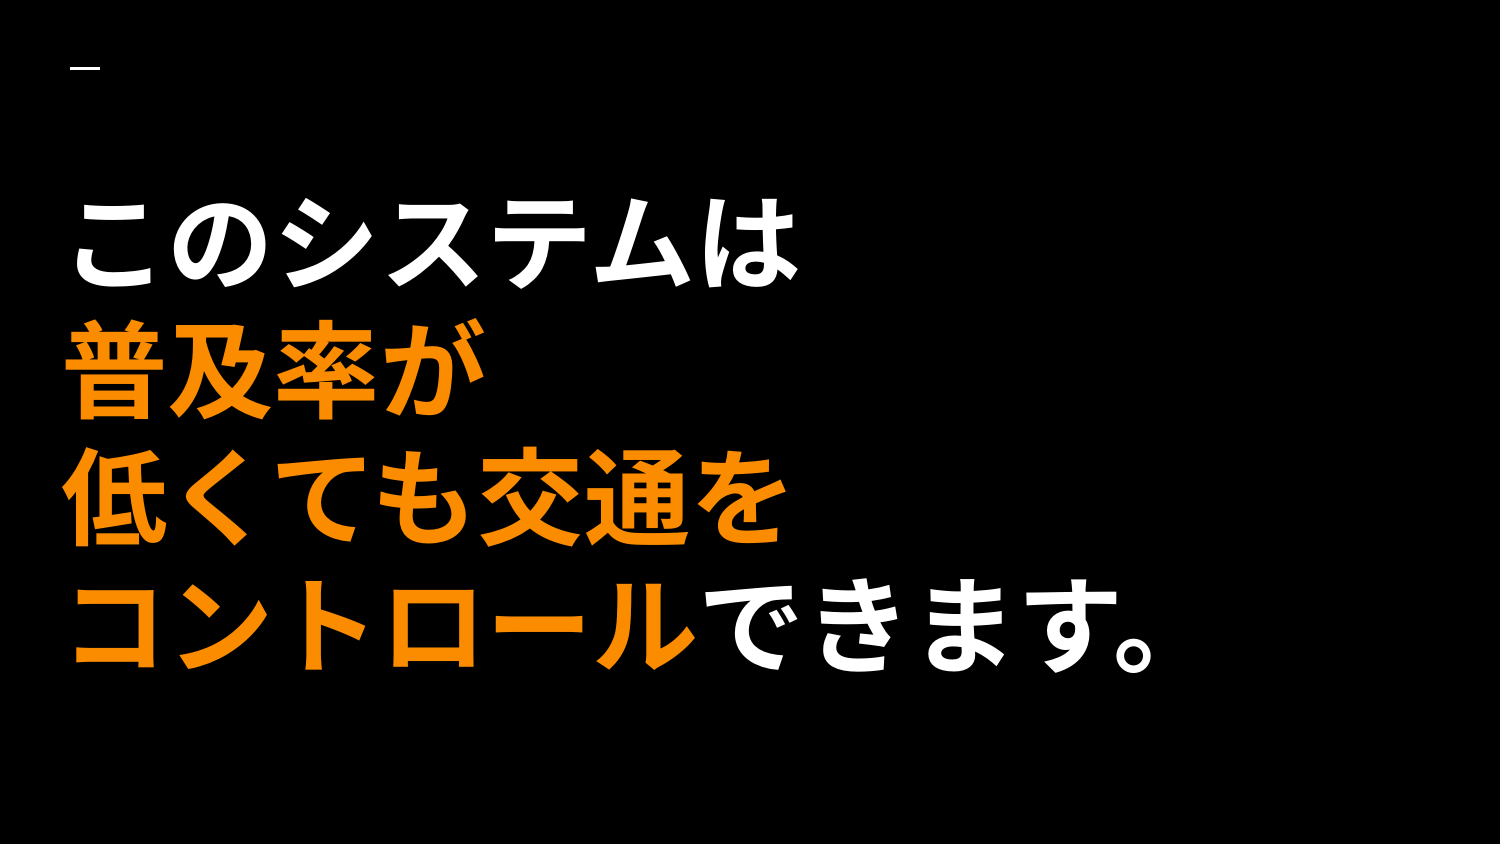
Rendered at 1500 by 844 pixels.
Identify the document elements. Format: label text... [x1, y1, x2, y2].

title このシステムは 普及率が 低くても交通を コントロールできます。 [46, 116, 1242, 746]
